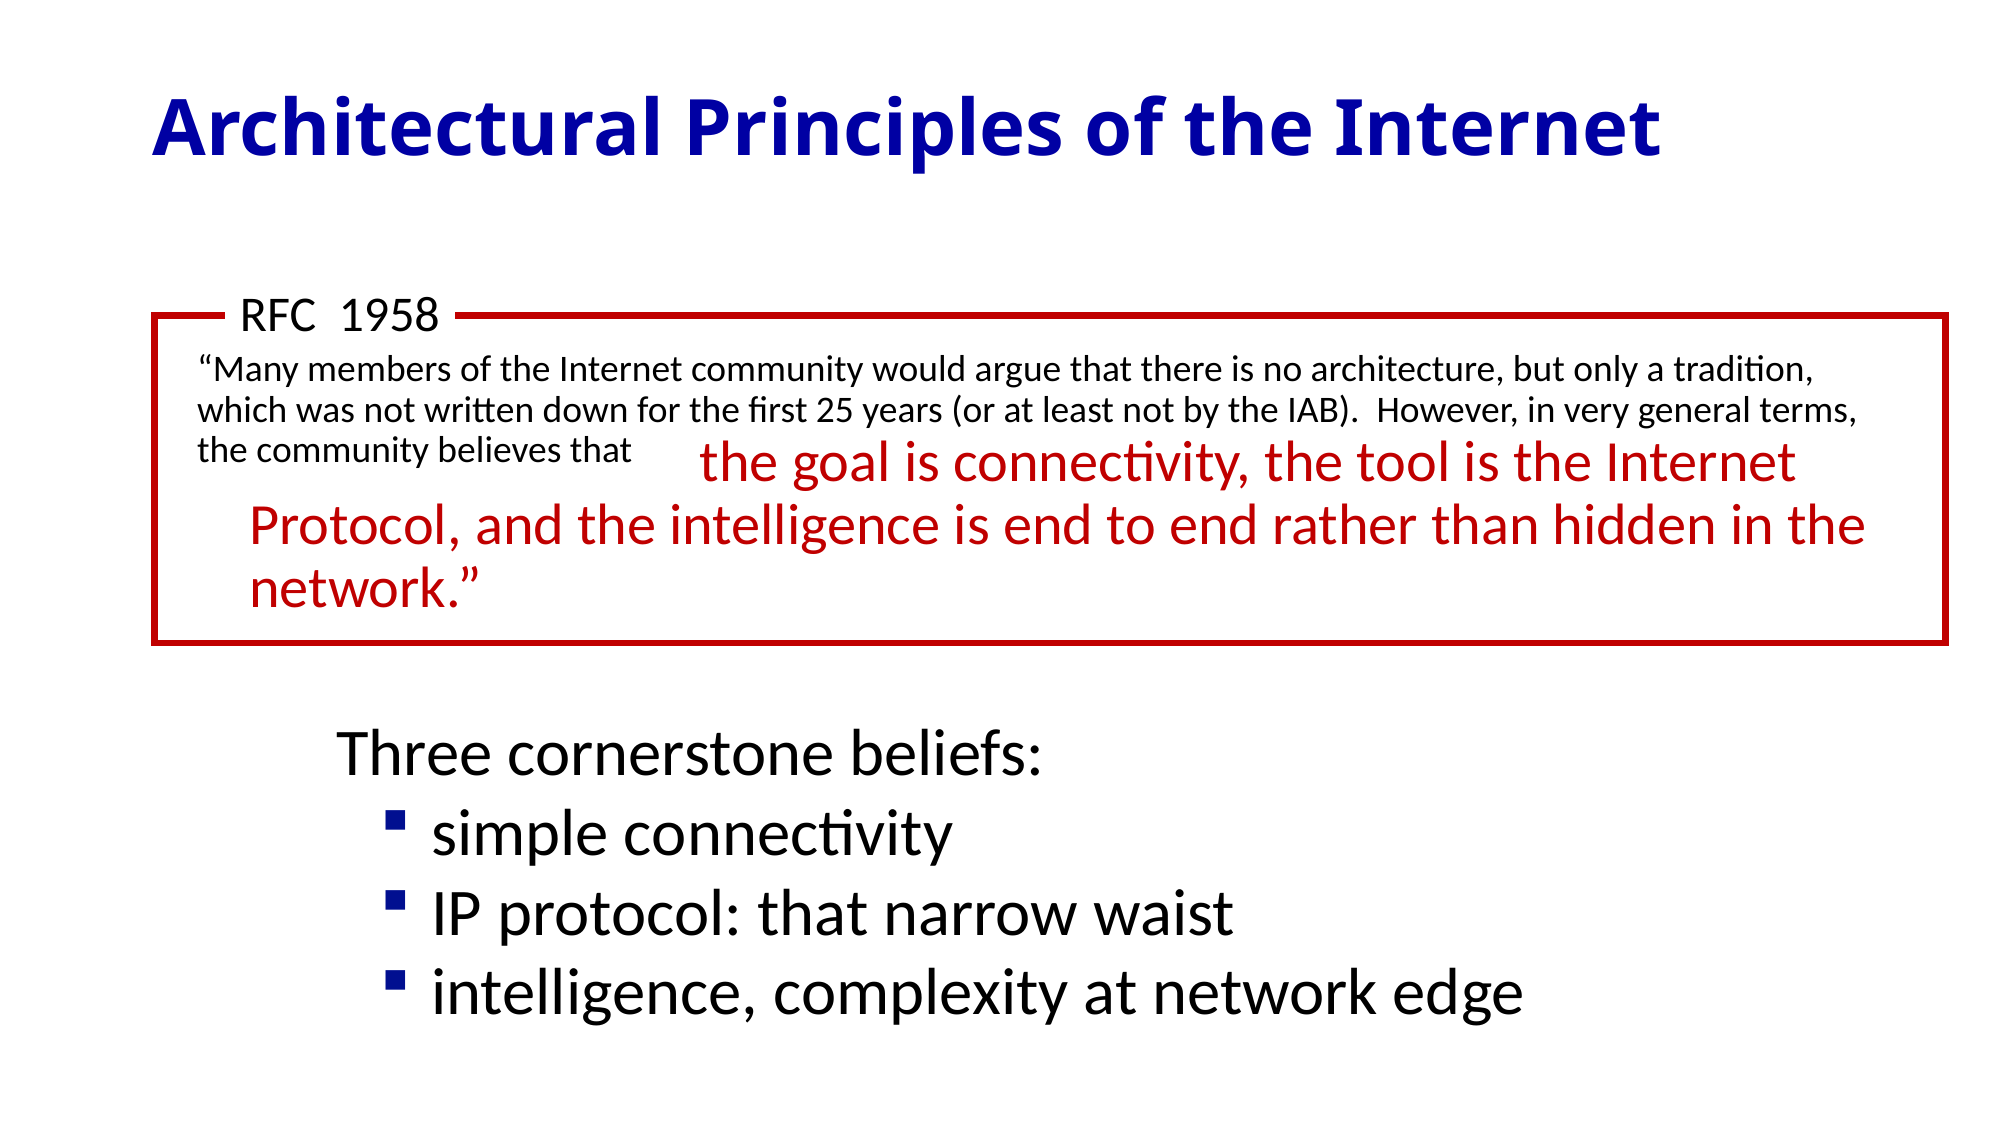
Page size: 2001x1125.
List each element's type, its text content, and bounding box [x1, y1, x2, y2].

text_box [153, 314, 1946, 644]
title Architectural Principles of the Internet [137, 56, 1863, 204]
text_box RFC 1958 [225, 274, 455, 349]
text_box Three cornerstone beliefs: simple connectivity IP protocol: that narrow waist intelligence, complexity at network edge [321, 701, 1812, 1081]
text_box the goal is connectivity, the tool is the Internet Protocol, and the intelligence is end to end rather than hidden in the network.” [234, 423, 1960, 628]
